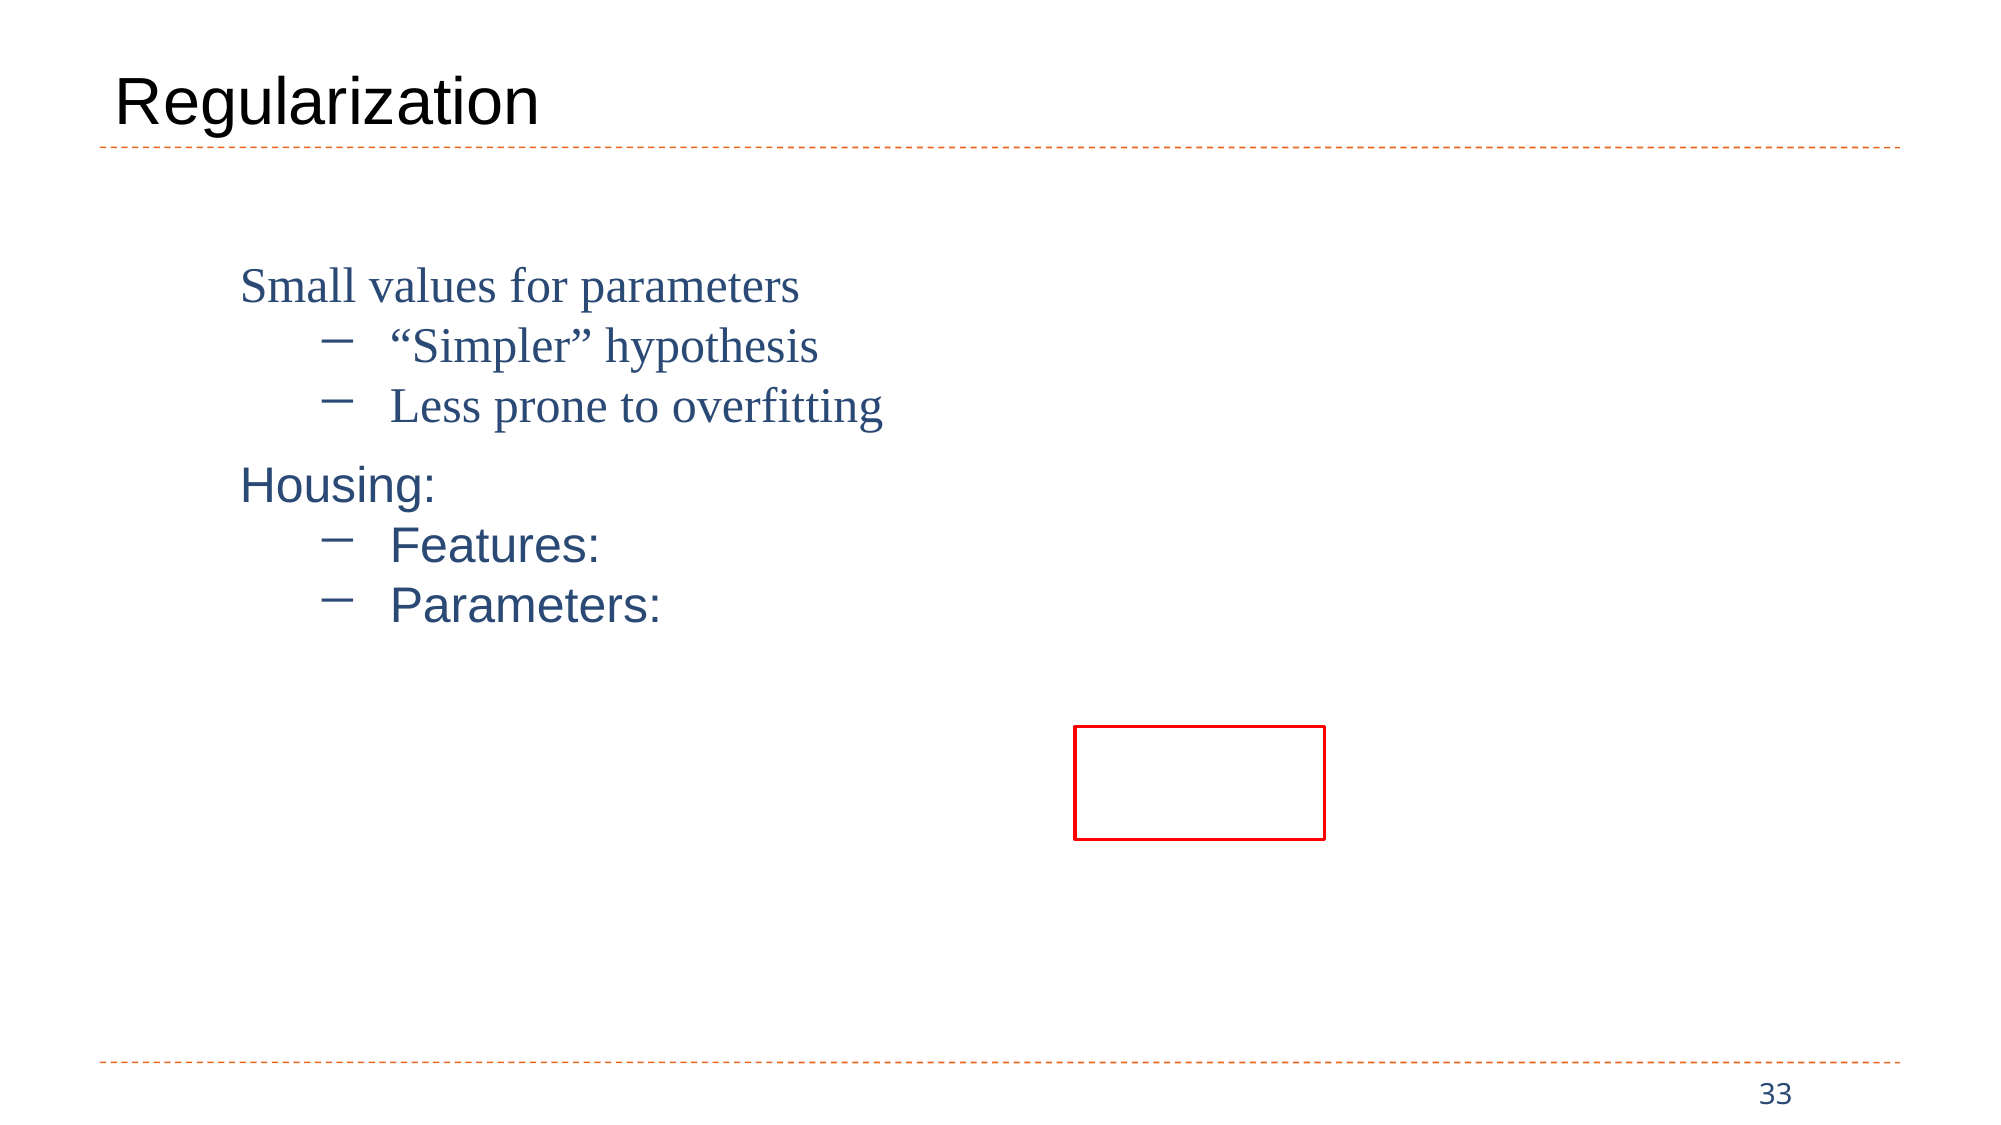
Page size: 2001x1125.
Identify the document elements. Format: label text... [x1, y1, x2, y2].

text_box [1073, 725, 1326, 841]
title Regularization [99, 24, 1900, 146]
